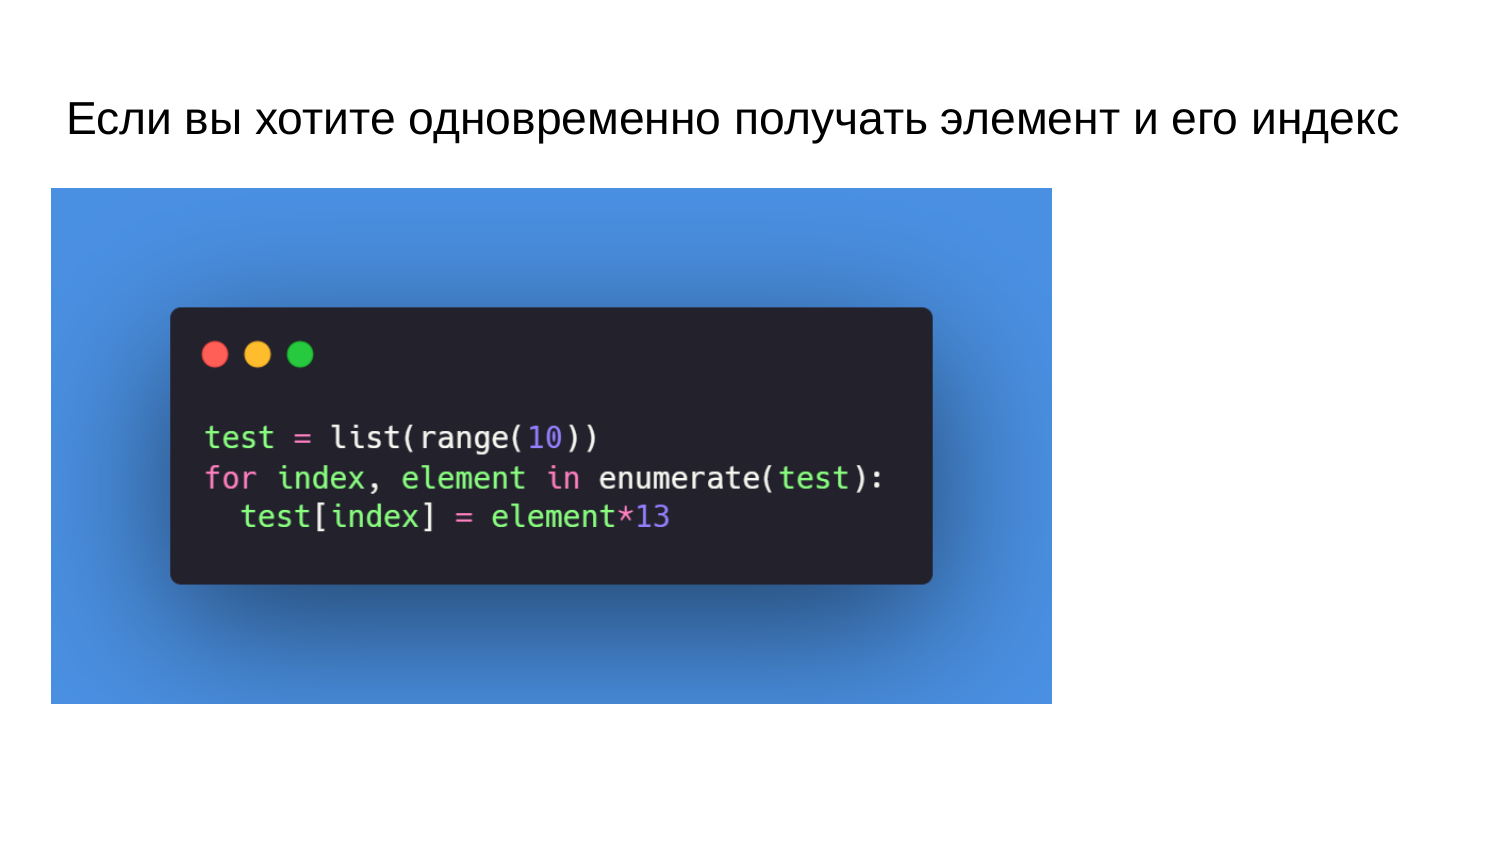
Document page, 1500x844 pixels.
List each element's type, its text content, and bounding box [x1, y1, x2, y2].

title Если вы хотите одновременно получать элемент и его индекс [51, 72, 1449, 167]
picture [50, 188, 1052, 705]
